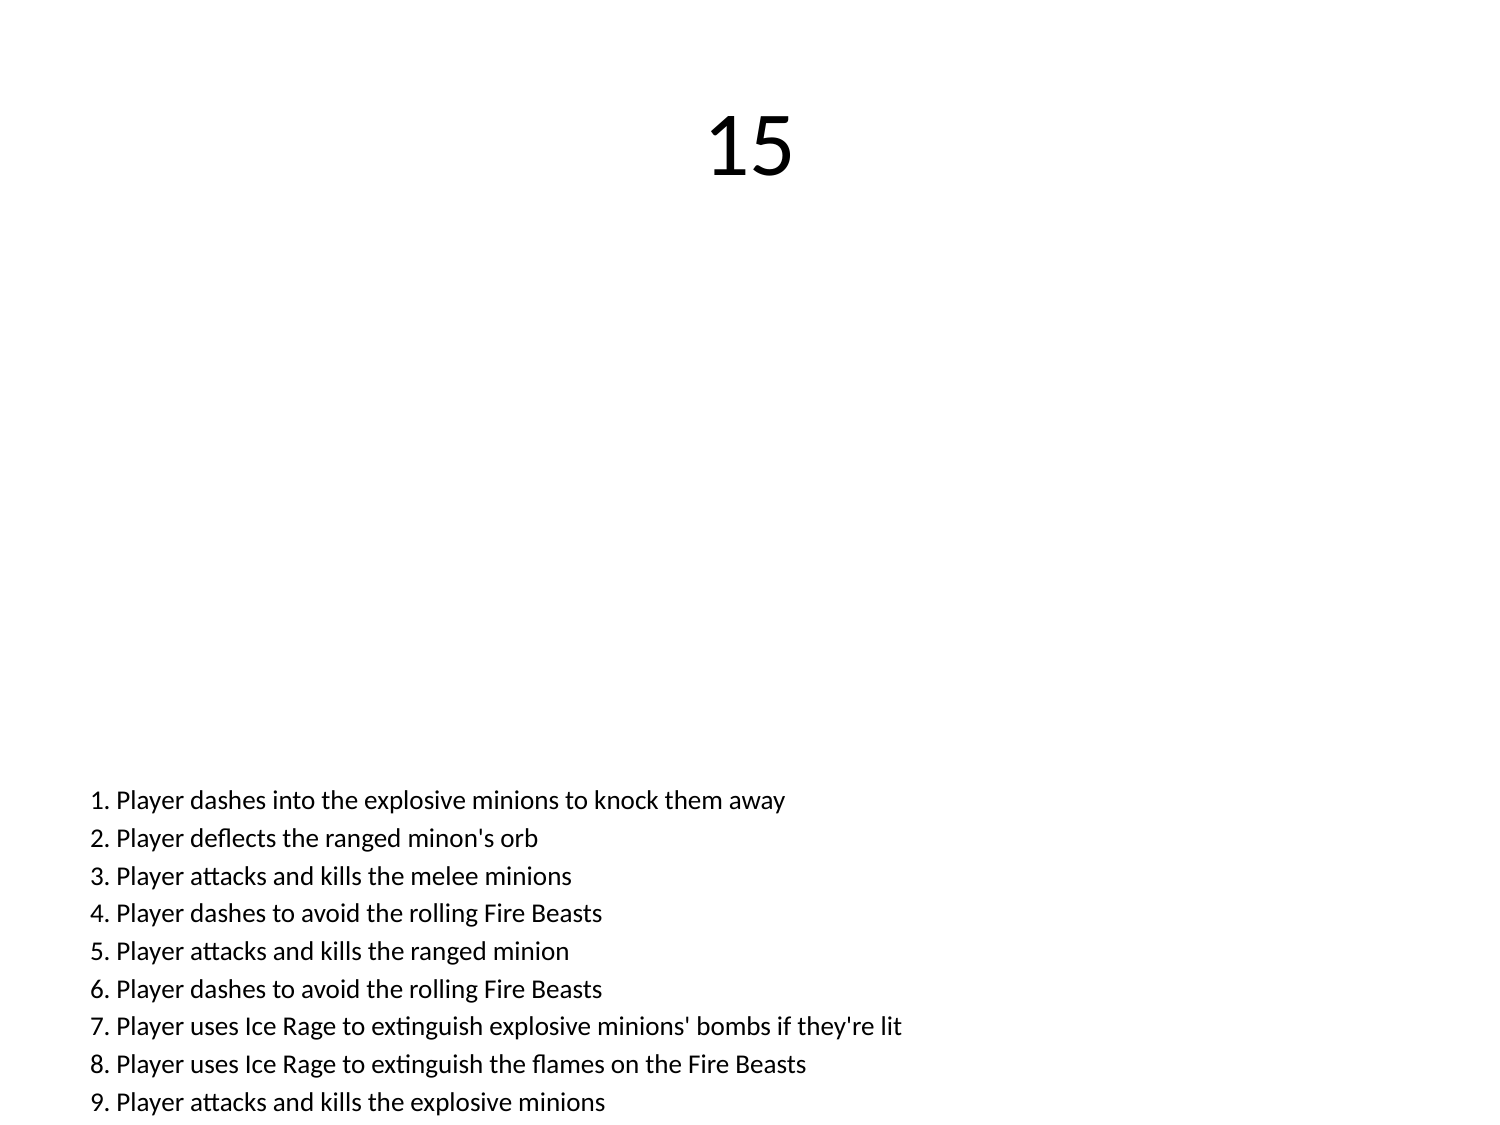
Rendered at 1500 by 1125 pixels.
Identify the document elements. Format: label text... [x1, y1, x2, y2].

title 15 [75, 45, 1425, 233]
list 1. Player dashes into the explosive minions to knock them away 2. Player deflects the ranged minon's orb 3. Player attacks and kills the melee minions 4. Player dashes to avoid the rolling Fire Beasts 5. Player attacks and kills the ranged minion 6. Player dashes to avoid the rolling Fire Beasts 7. Player uses Ice Rage to extinguish explosive minions' bombs if they're lit 8. Player uses Ice Rage to extinguish the flames on the Fire Beasts 9. Player attacks and kills the explosive minions [75, 774, 1425, 1125]
